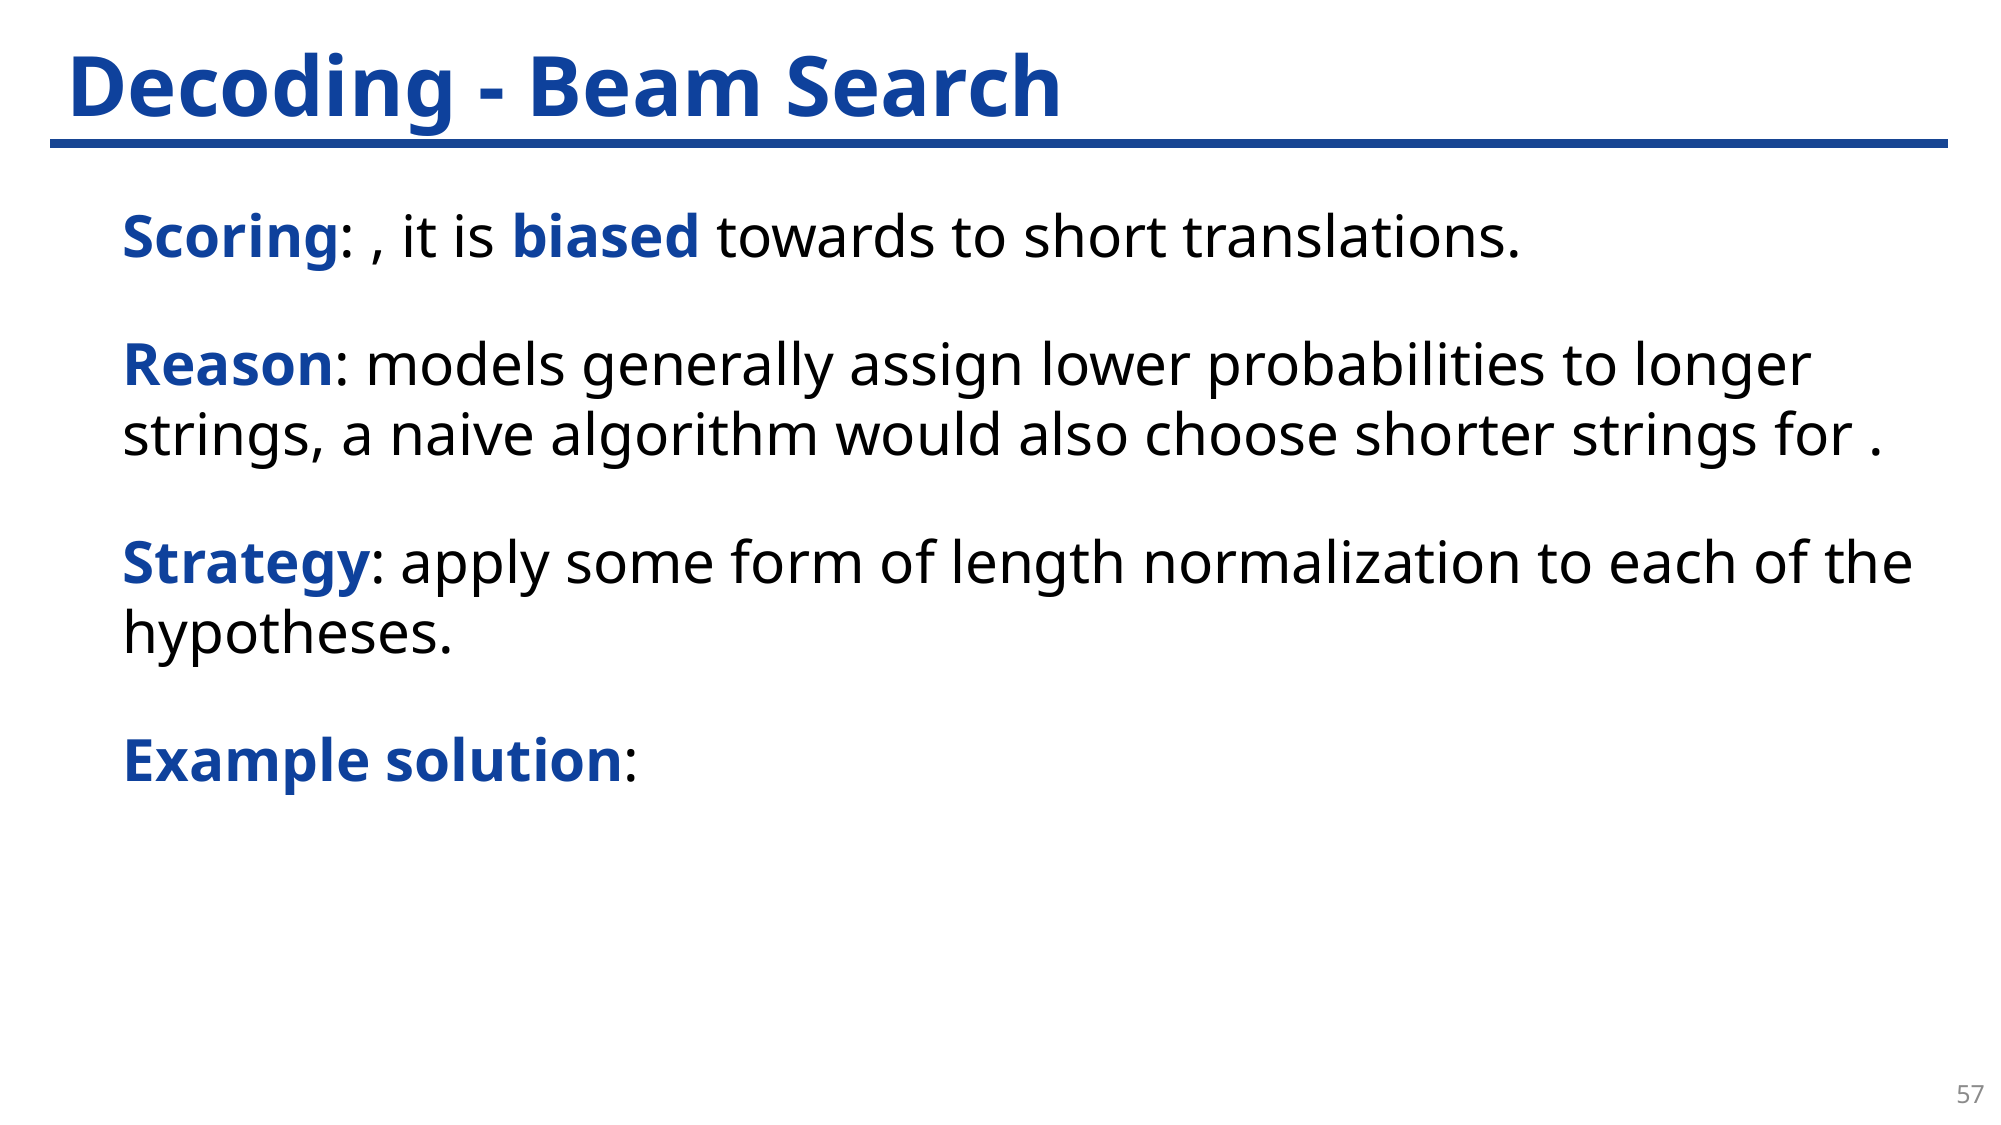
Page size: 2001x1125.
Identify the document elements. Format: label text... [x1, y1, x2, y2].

slide_number 57 [1899, 1065, 2000, 1125]
title Decoding - Beam Search [51, 39, 1947, 140]
